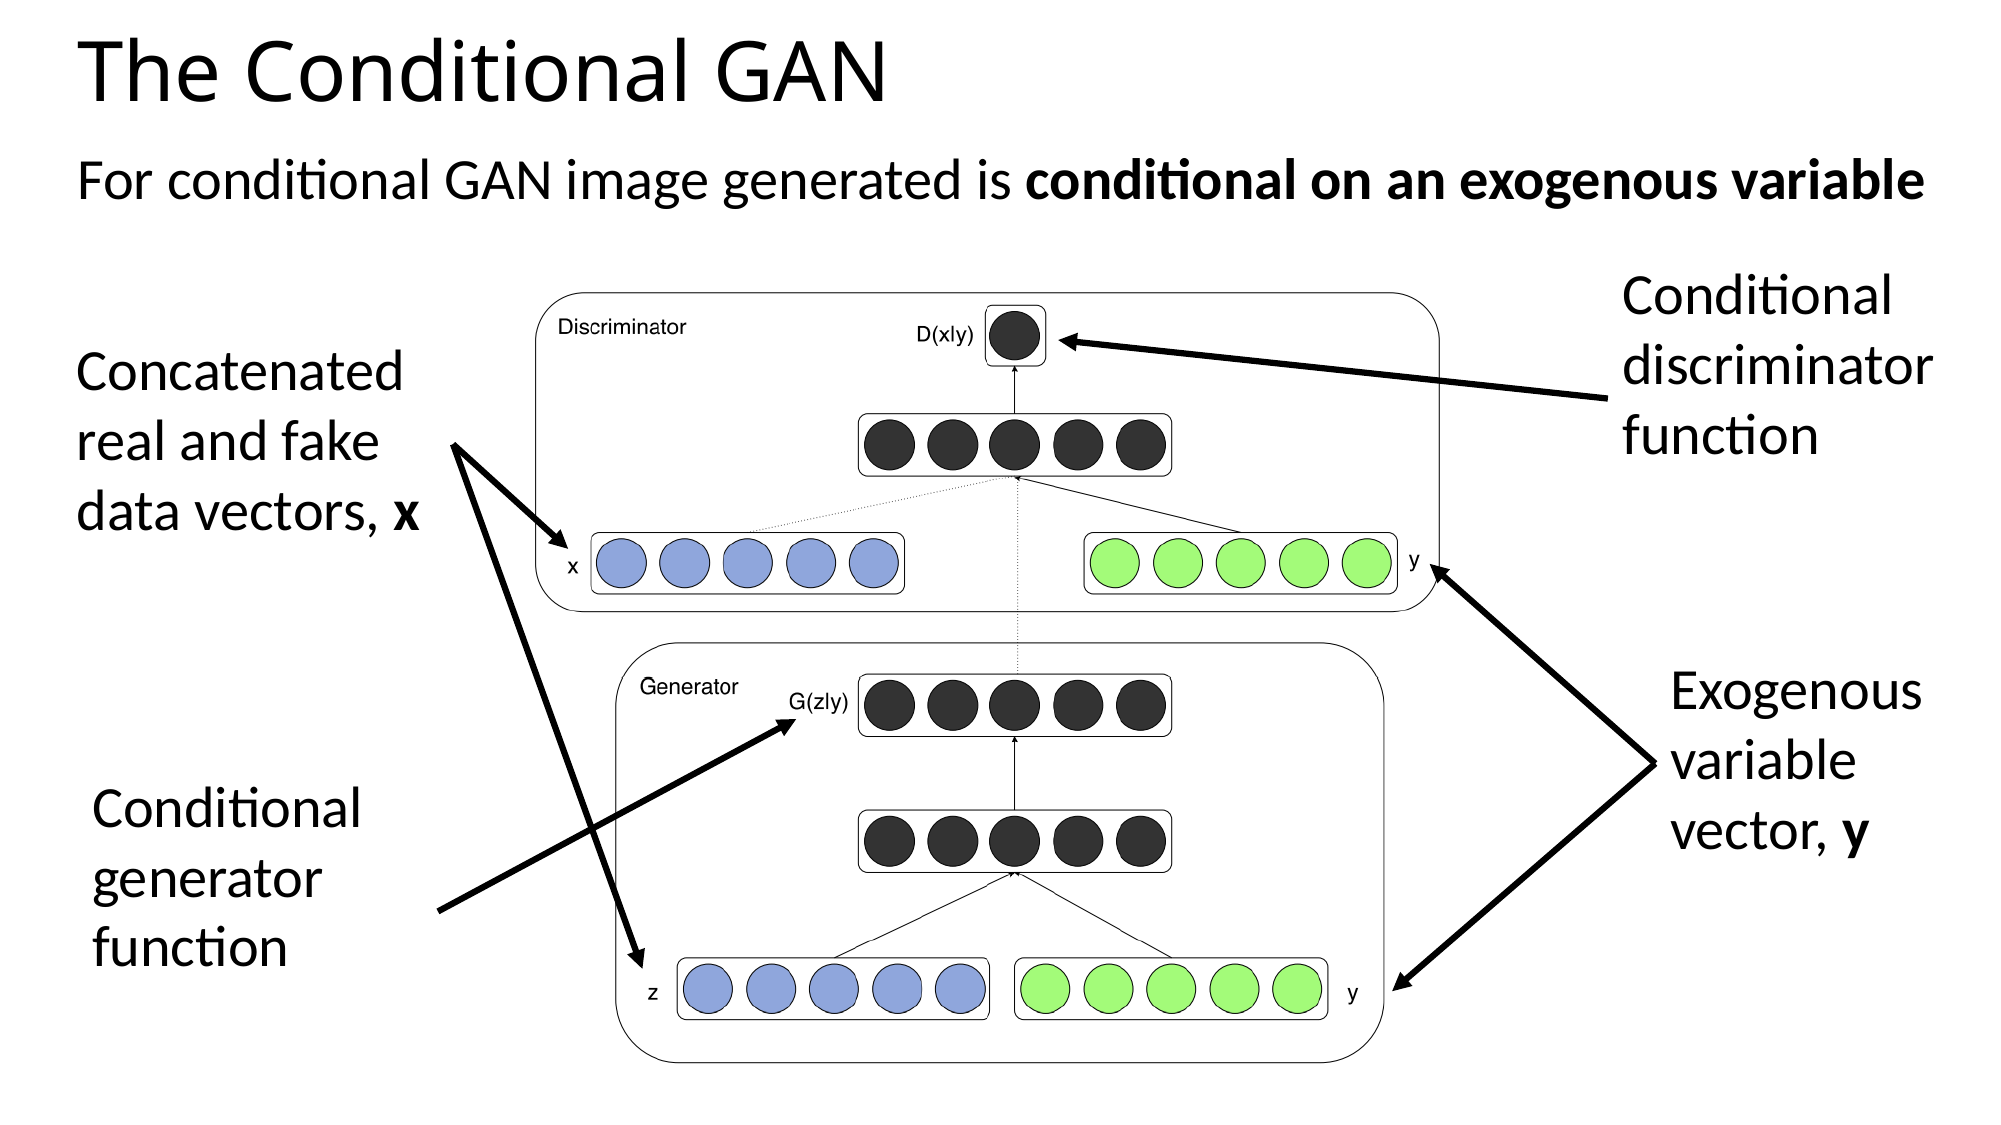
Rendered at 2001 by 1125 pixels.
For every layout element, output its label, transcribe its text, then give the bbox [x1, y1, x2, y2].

text_box Exogenous variable vector, y [1660, 643, 1969, 884]
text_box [1429, 563, 1656, 763]
text_box Concatenated real and fake data vectors, x [62, 324, 453, 564]
list For conditional GAN image generated is conditional on an exogenous variable [62, 133, 1981, 249]
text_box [1391, 763, 1656, 992]
title The Conditional GAN [62, 29, 1953, 133]
picture [525, 280, 1452, 1074]
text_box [437, 718, 447, 912]
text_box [452, 444, 643, 970]
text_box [646, 718, 797, 912]
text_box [1057, 339, 1609, 399]
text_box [452, 443, 569, 549]
